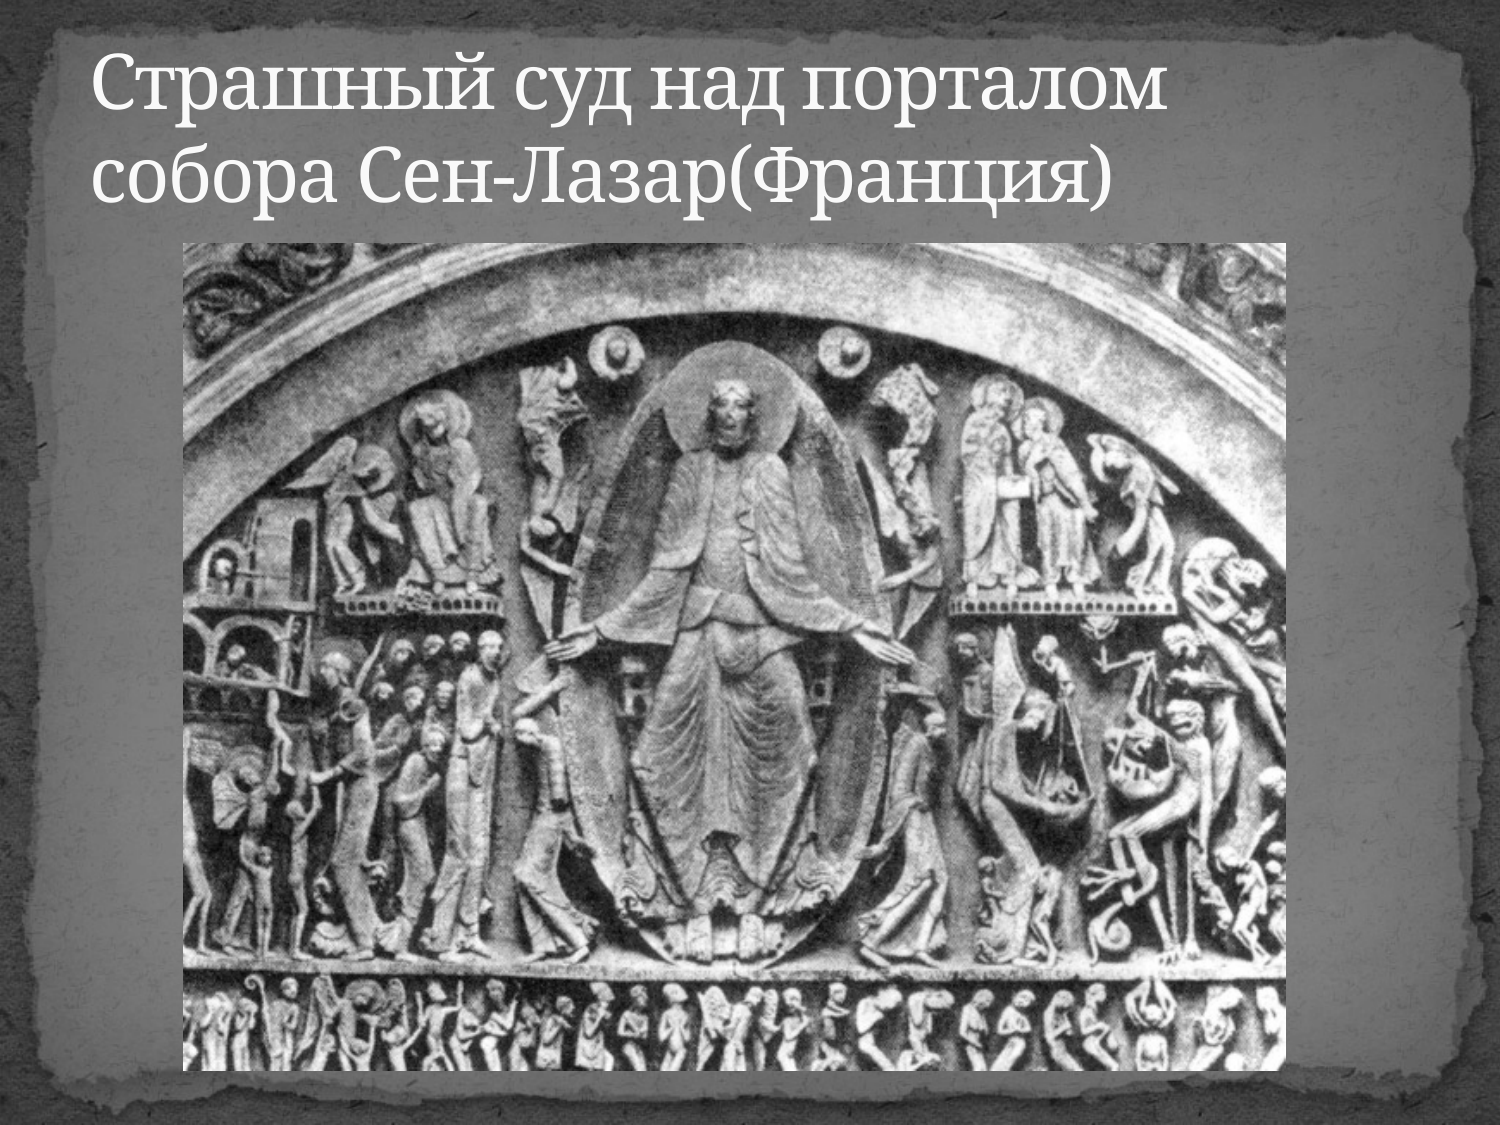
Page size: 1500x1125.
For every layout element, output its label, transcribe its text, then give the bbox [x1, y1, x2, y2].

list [185, 246, 1284, 1067]
title Страшный суд над порталом собора Сен-Лазар(Франция) [74, 24, 1425, 225]
